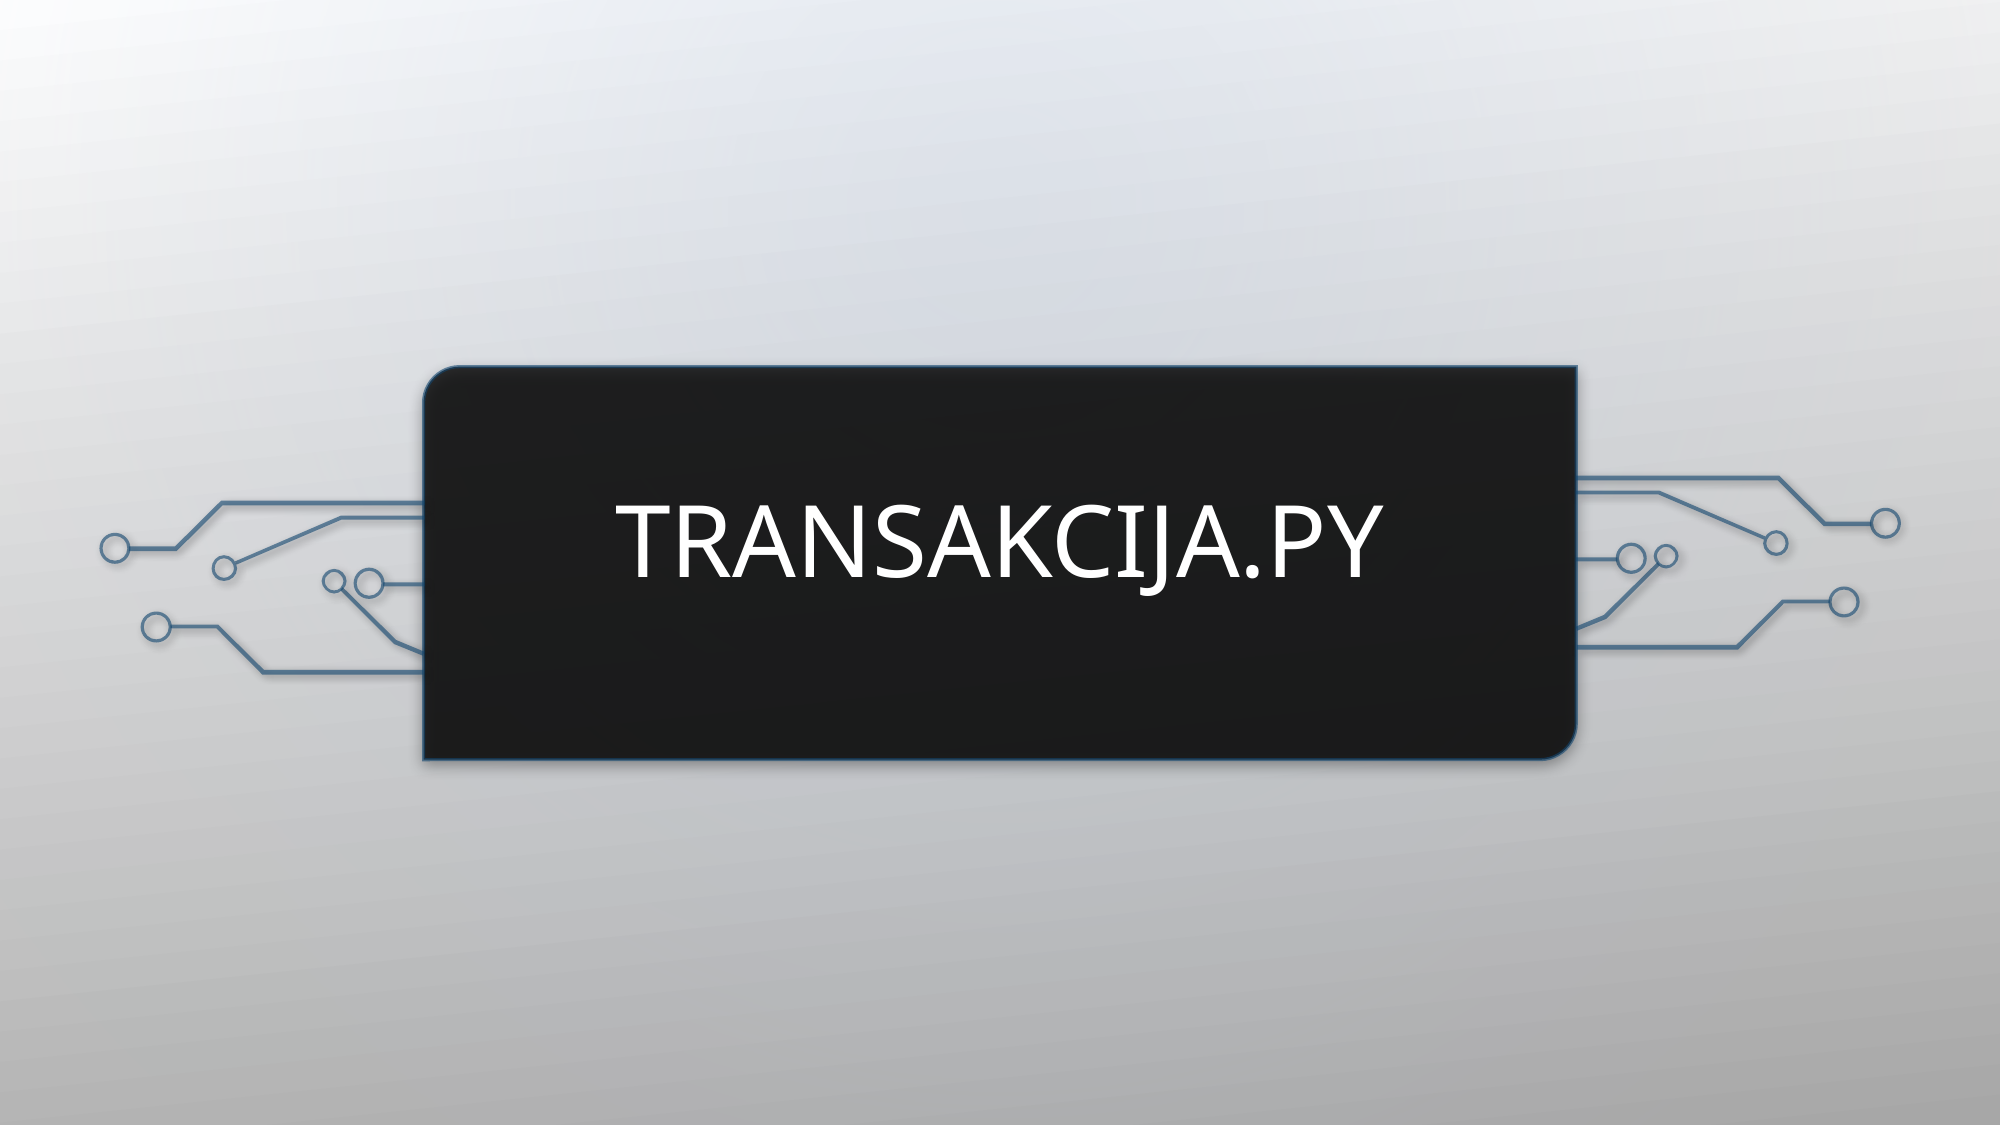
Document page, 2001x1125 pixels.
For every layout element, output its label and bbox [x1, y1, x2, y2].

text_box [99, 475, 1902, 675]
text_box [0, 0, 2000, 1125]
